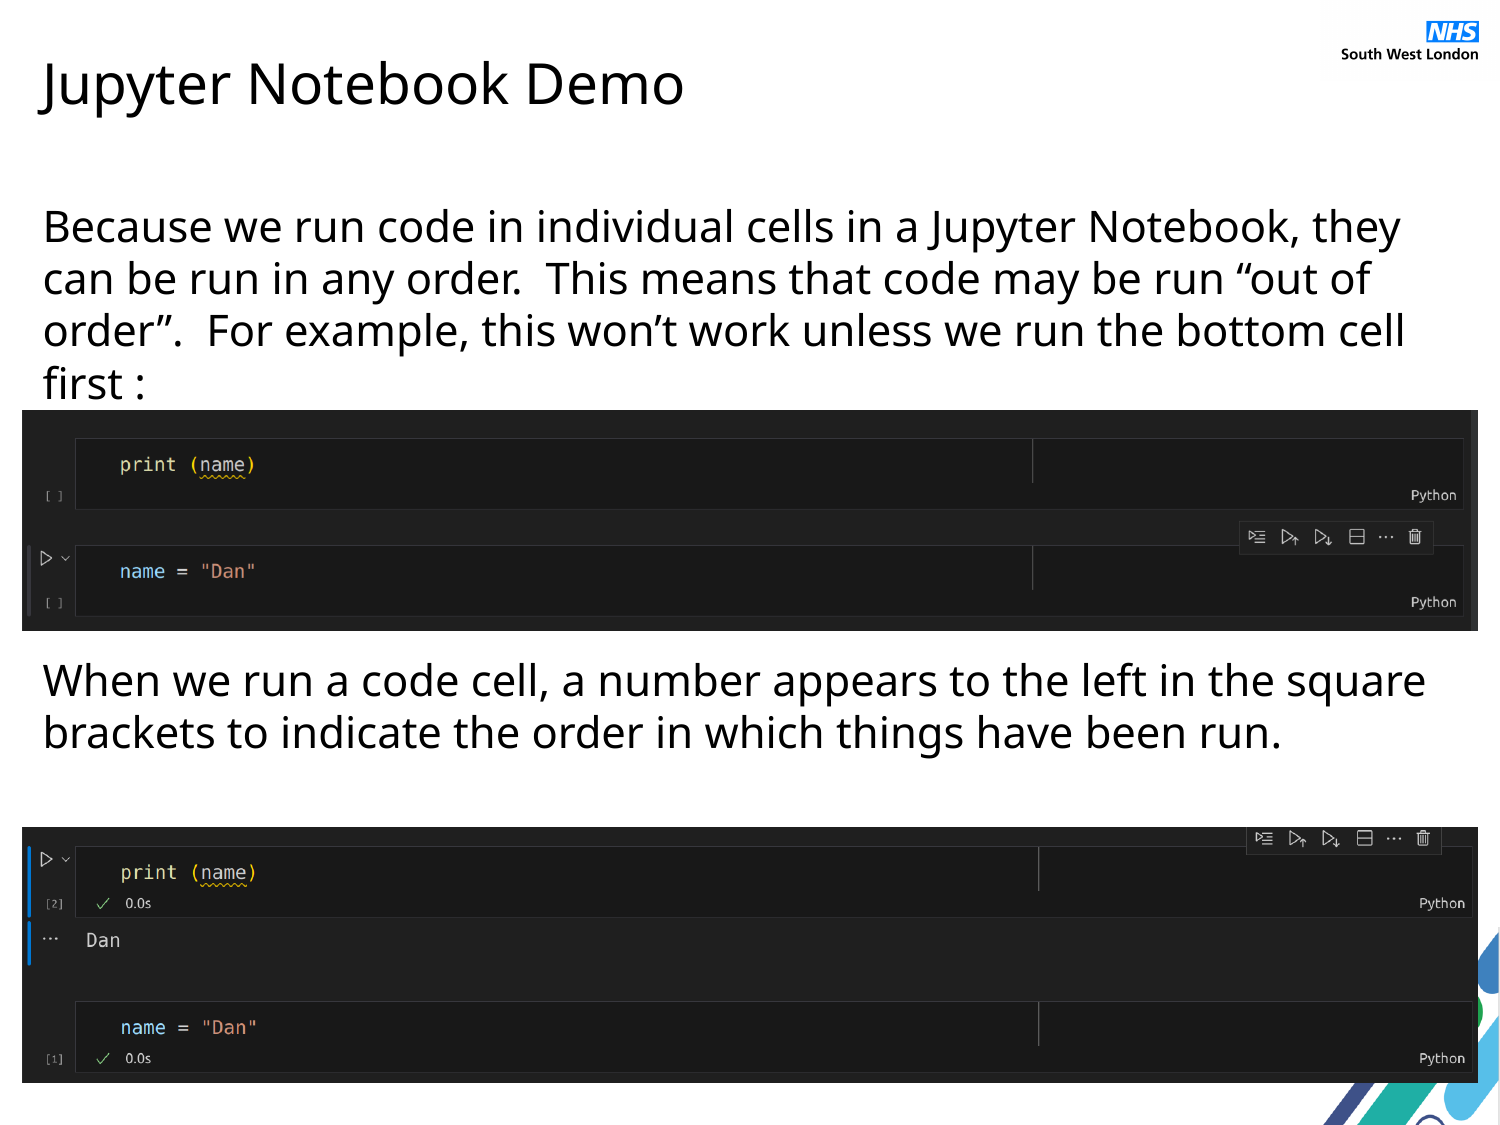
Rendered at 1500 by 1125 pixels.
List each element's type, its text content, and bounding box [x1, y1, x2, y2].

picture [22, 827, 1500, 1125]
picture [22, 410, 1478, 631]
text_box Because we run code in individual cells in a Jupyter Notebook, they can be run in any order. This means that code may be run “out of order”. For example, this won’t work unless we run the bottom cell first : [28, 185, 1475, 410]
picture [1320, 0, 1500, 81]
text_box Jupyter Notebook Demo [28, 34, 1246, 141]
text_box When we run a code cell, a number appears to the left in the square brackets to indicate the order in which things have been run. [28, 639, 1475, 820]
